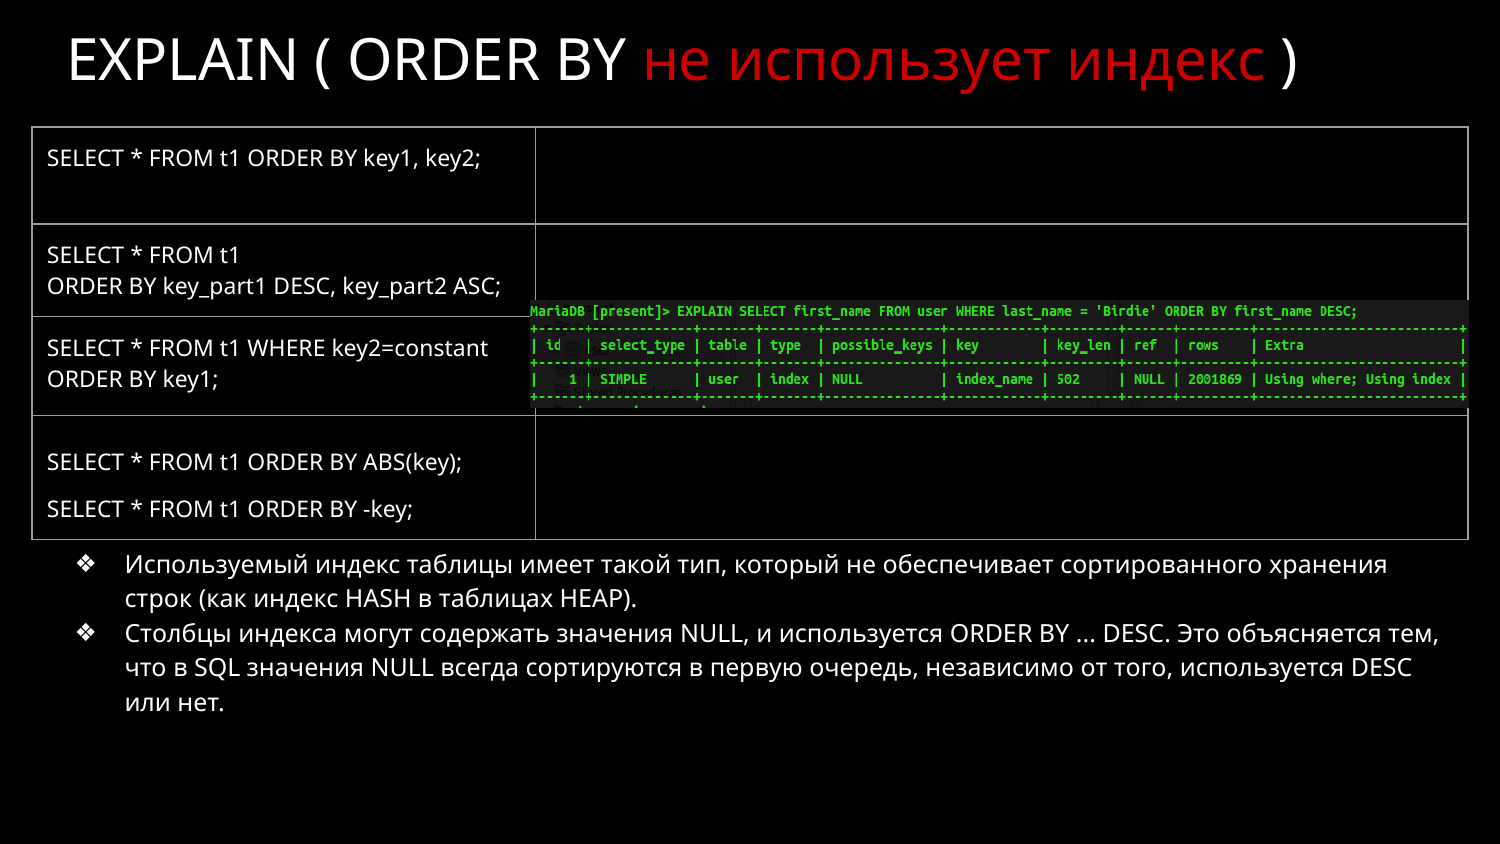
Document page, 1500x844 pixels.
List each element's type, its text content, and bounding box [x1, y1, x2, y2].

title EXPLAIN ( ORDER BY не использует индекс ) [51, 6, 1449, 101]
text_box Используемый индекс таблицы имеет такой тип, который не обеспечивает сортированного хранения строк (как индекс HASH в таблицах HEAP). Столбцы индекса могут содержать значения NULL, и используется ORDER BY ... DESC. Это объясняется тем, что в SQL значения NULL всегда сортируются в первую очередь, независимо от того, используется DESC или нет. [34, 528, 1464, 817]
table_cell SELECT * FROM t1 WHERE key2=constant ORDER BY key1; [33, 317, 529, 415]
picture [530, 299, 1469, 408]
table_cell SELECT * FROM t1 ORDER BY key_part1 DESC, key_part2 ASC; [33, 225, 535, 316]
table_cell [536, 416, 1467, 539]
table_cell SELECT * FROM t1 ORDER BY ABS(key); SELECT * FROM t1 ORDER BY -key; [33, 416, 535, 539]
table_cell [536, 225, 1467, 298]
table_header SELECT * FROM t1 ORDER BY key1, key2; [33, 128, 535, 223]
table_header [536, 128, 1467, 223]
